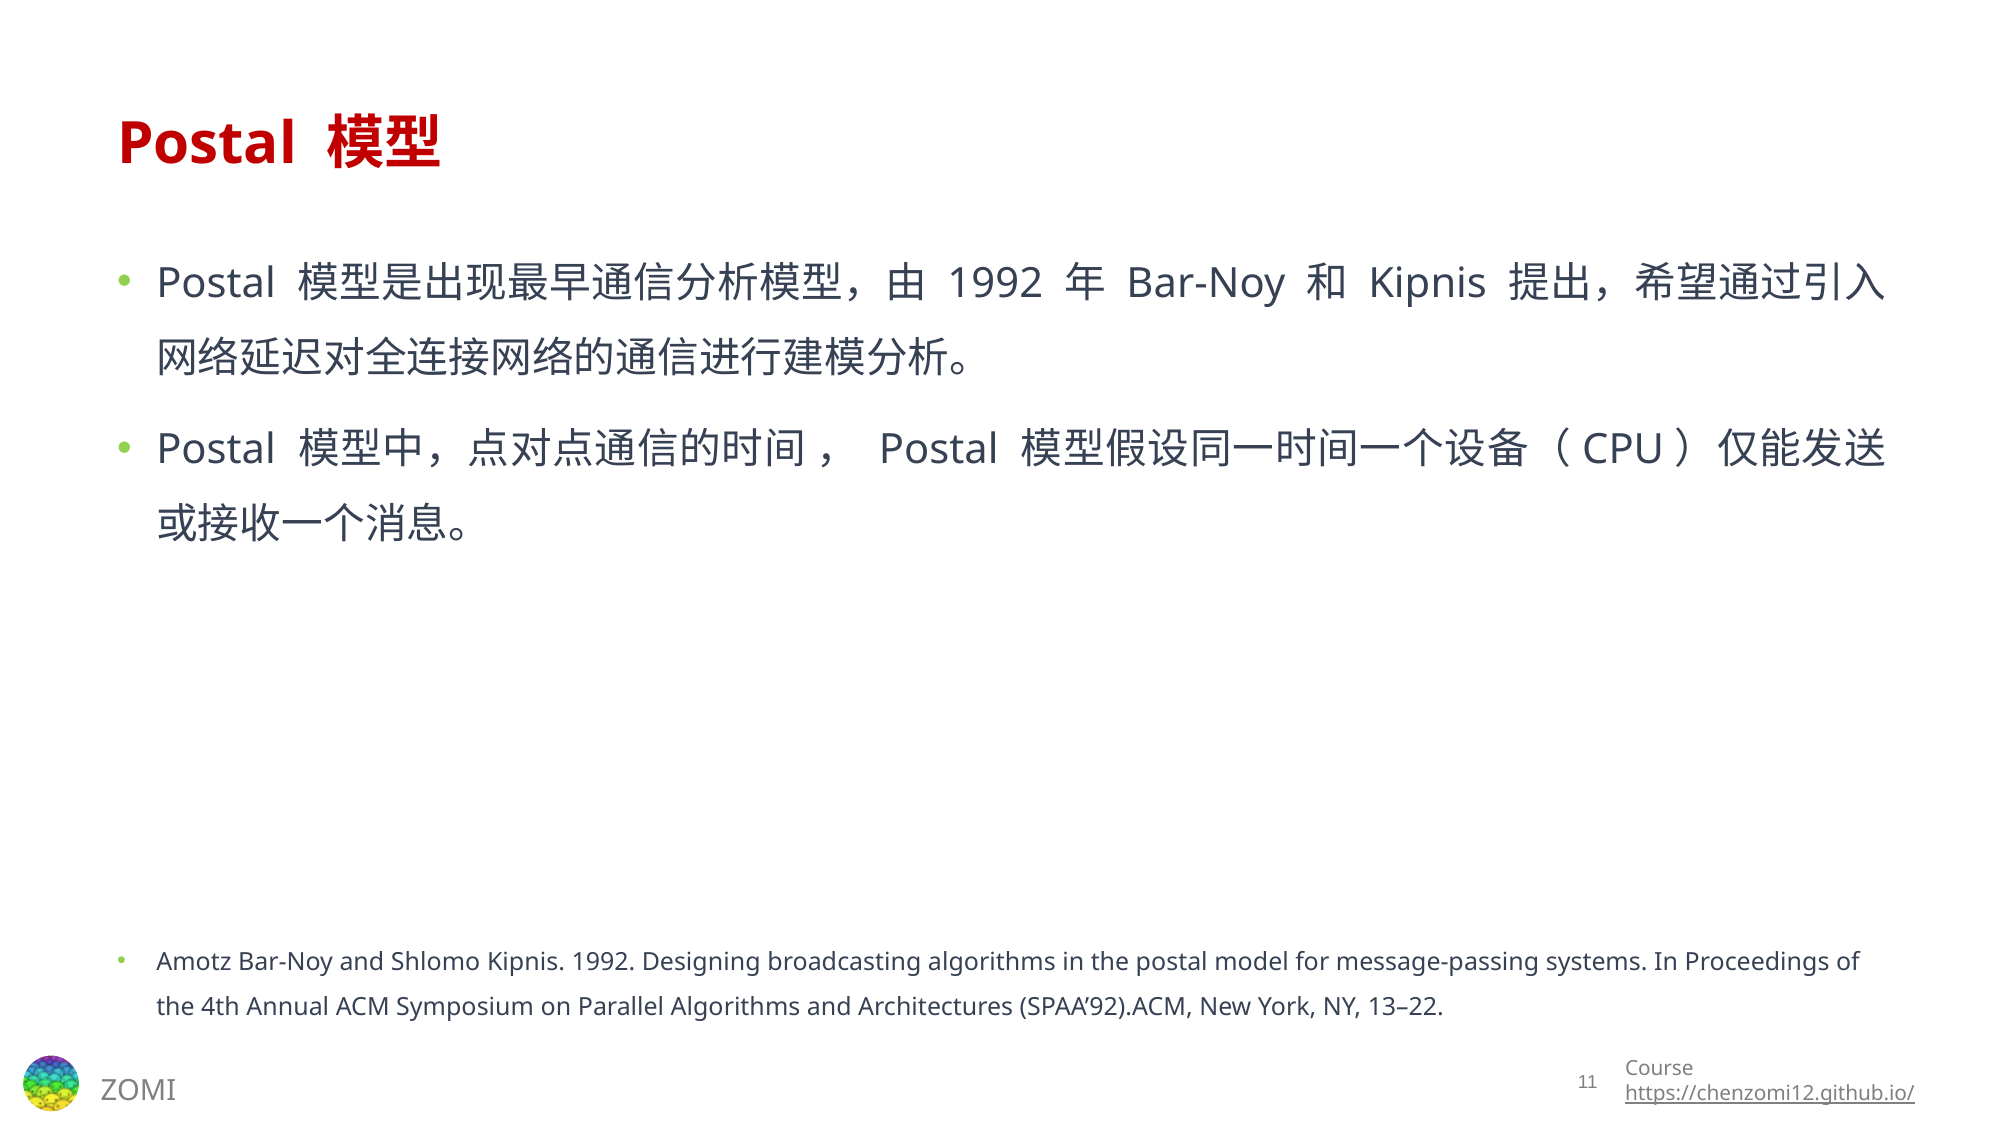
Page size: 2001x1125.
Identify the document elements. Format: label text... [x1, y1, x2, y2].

picture [24, 1056, 78, 1111]
title Postal 模型 [102, 91, 1901, 189]
